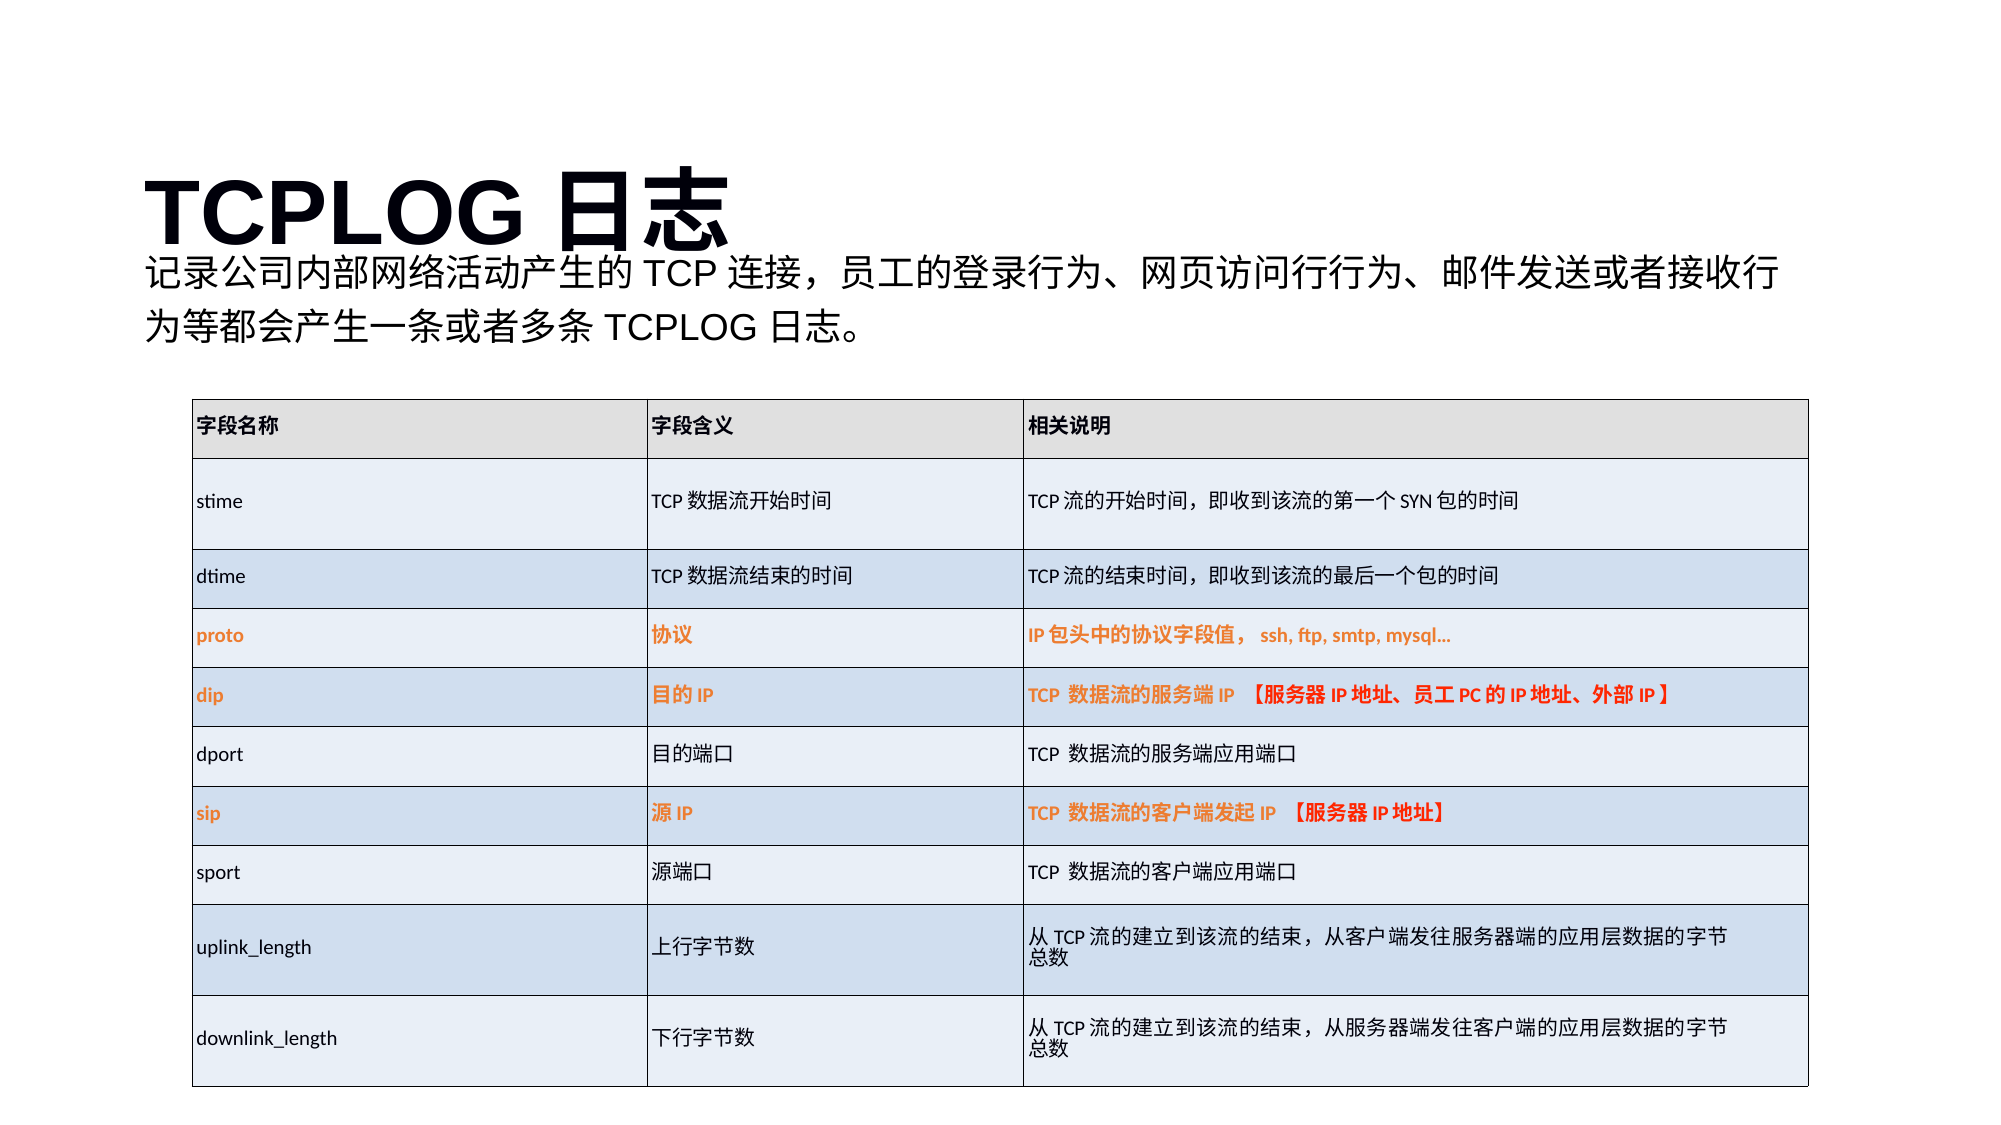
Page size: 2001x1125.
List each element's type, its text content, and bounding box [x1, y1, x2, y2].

table_header 相关说明 [1024, 400, 1808, 458]
table_cell 下行字节数 [648, 996, 1023, 1086]
table_cell 从TCP流的建立到该流的结束，从客户端发往服务器端的应用层数据的字节总数 [1024, 905, 1808, 995]
table_cell 上行字节数 [648, 905, 1023, 995]
table_cell 源端口 [648, 846, 1023, 904]
table_cell TCP流的结束时间，即收到该流的最后一个包的时间 [1024, 550, 1808, 608]
table_cell proto [193, 609, 647, 667]
table_cell TCP数据流开始时间 [648, 459, 1023, 549]
table_cell 源IP [648, 787, 1023, 845]
table_cell 目的端口 [648, 727, 1023, 786]
table_cell sport [193, 846, 647, 904]
table_cell uplink_length [193, 905, 647, 995]
table_cell 协议 [648, 609, 1023, 667]
table_header 字段含义 [648, 400, 1023, 458]
table_cell TCP 数据流的客户端发起IP 【服务器IP地址】 [1024, 787, 1808, 845]
table_cell TCP流的开始时间，即收到该流的第一个SYN包的时间 [1024, 459, 1808, 549]
title TCPLOG日志 [136, 59, 1863, 231]
table_cell TCP 数据流的服务端应用端口 [1024, 727, 1808, 786]
table_cell dport [193, 727, 647, 786]
table_cell downlink_length [193, 996, 647, 1086]
table_header 字段名称 [193, 400, 647, 458]
table_cell dtime [193, 550, 647, 608]
table_cell stime [193, 459, 647, 549]
list 记录公司内部网络活动产生的TCP连接，员工的登录行为、网页访问行行为、邮件发送或者接收行为等都会产生一条或者多条TCPLOG日志。 [136, 231, 1863, 947]
table_cell TCP 数据流的客户端应用端口 [1024, 846, 1808, 904]
table_cell 从TCP流的建立到该流的结束，从服务器端发往客户端的应用层数据的字节总数 [1024, 996, 1808, 1086]
table_cell 目的IP [648, 668, 1023, 726]
table_cell IP包头中的协议字段值，ssh, ftp, smtp, mysql… [1024, 609, 1808, 667]
table_cell sip [193, 787, 647, 845]
table_cell TCP数据流结束的时间 [648, 550, 1023, 608]
table_cell TCP 数据流的服务端IP 【服务器IP地址、员工PC的IP地址、外部IP】 [1024, 668, 1808, 726]
table_cell dip [193, 668, 647, 726]
